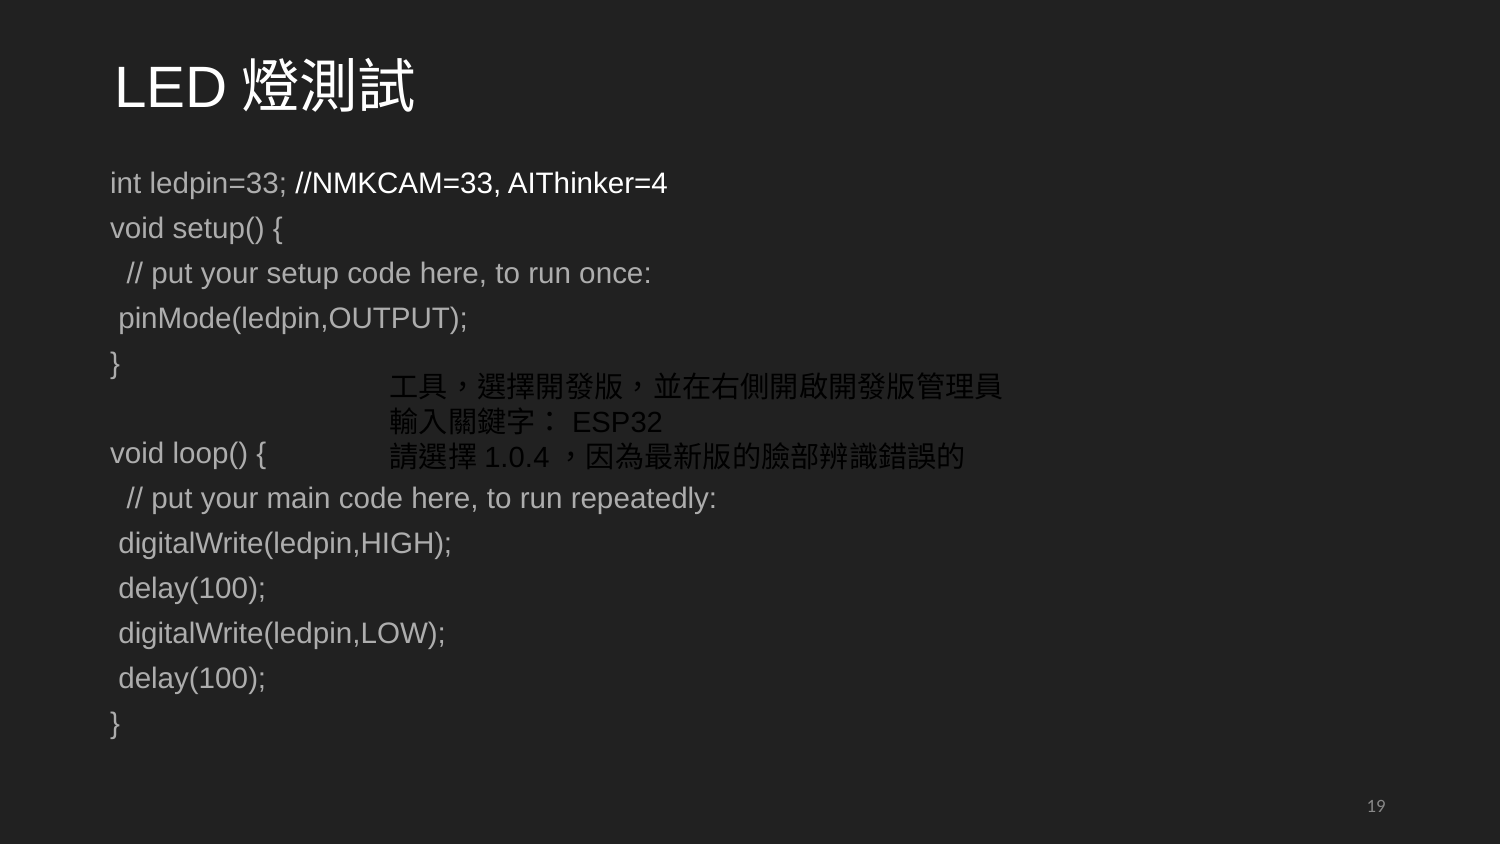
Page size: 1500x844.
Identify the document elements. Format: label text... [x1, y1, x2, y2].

text_box 工具，選擇開發版，並在右側開啟開發版管理員 輸入關鍵字：ESP32 請選擇1.0.4，因為最新版的臉部辨識錯誤的 [374, 361, 1125, 481]
title LED燈測試 [103, 44, 1397, 133]
list int ledpin=33; //NMKCAM=33, AIThinker=4 void setup() { // put your setup code here, to run once: pinMode(ledpin,OUTPUT); } void loop() { // put your main code here, to run repeatedly: digitalWrite(ledpin,HIGH); delay(100); digitalWrite(ledpin,LOW); delay(100); } [98, 162, 1393, 753]
slide_number 19 [1059, 782, 1397, 827]
